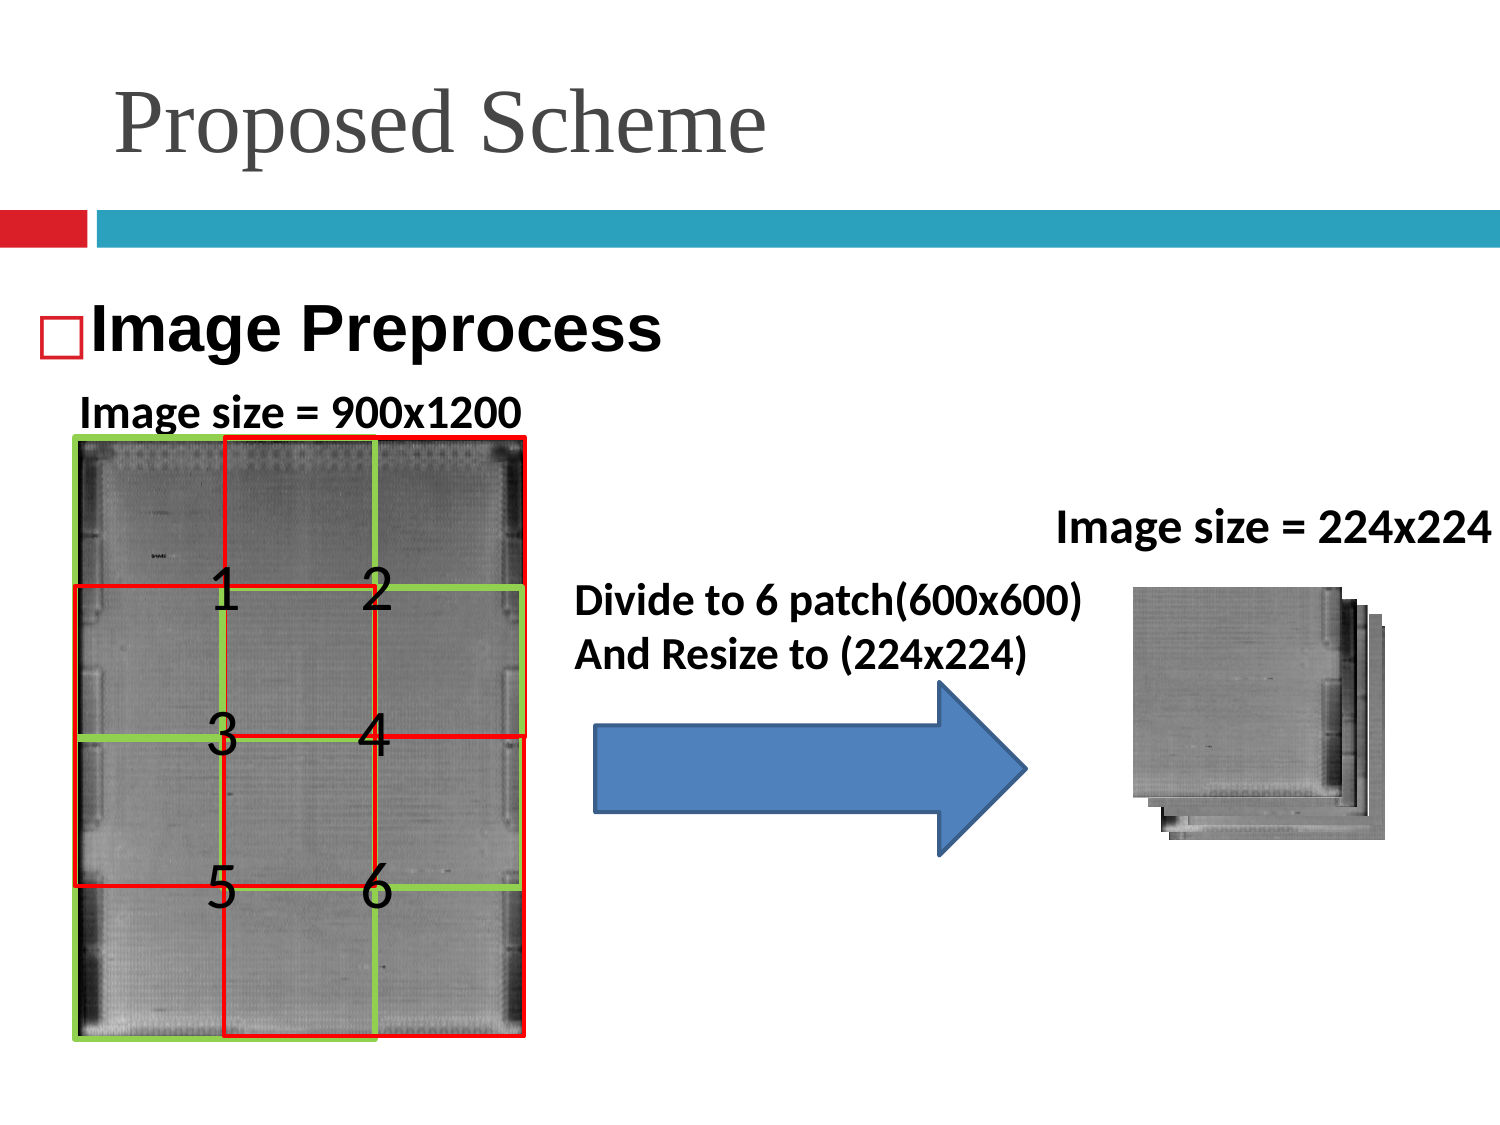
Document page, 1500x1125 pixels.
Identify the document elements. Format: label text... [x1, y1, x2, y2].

text_box Image size = 224x224 [1040, 486, 1500, 561]
picture [1132, 587, 1385, 840]
text_box Proposed Scheme [111, 58, 984, 281]
picture [74, 437, 526, 1038]
text_box [595, 687, 1026, 856]
text_box Divide to 6 patch(600x600) And Resize to (224x224) [559, 561, 1135, 687]
text_box Image Preprocess [34, 283, 1500, 366]
text_box Image size = 900x1200 [64, 373, 563, 446]
